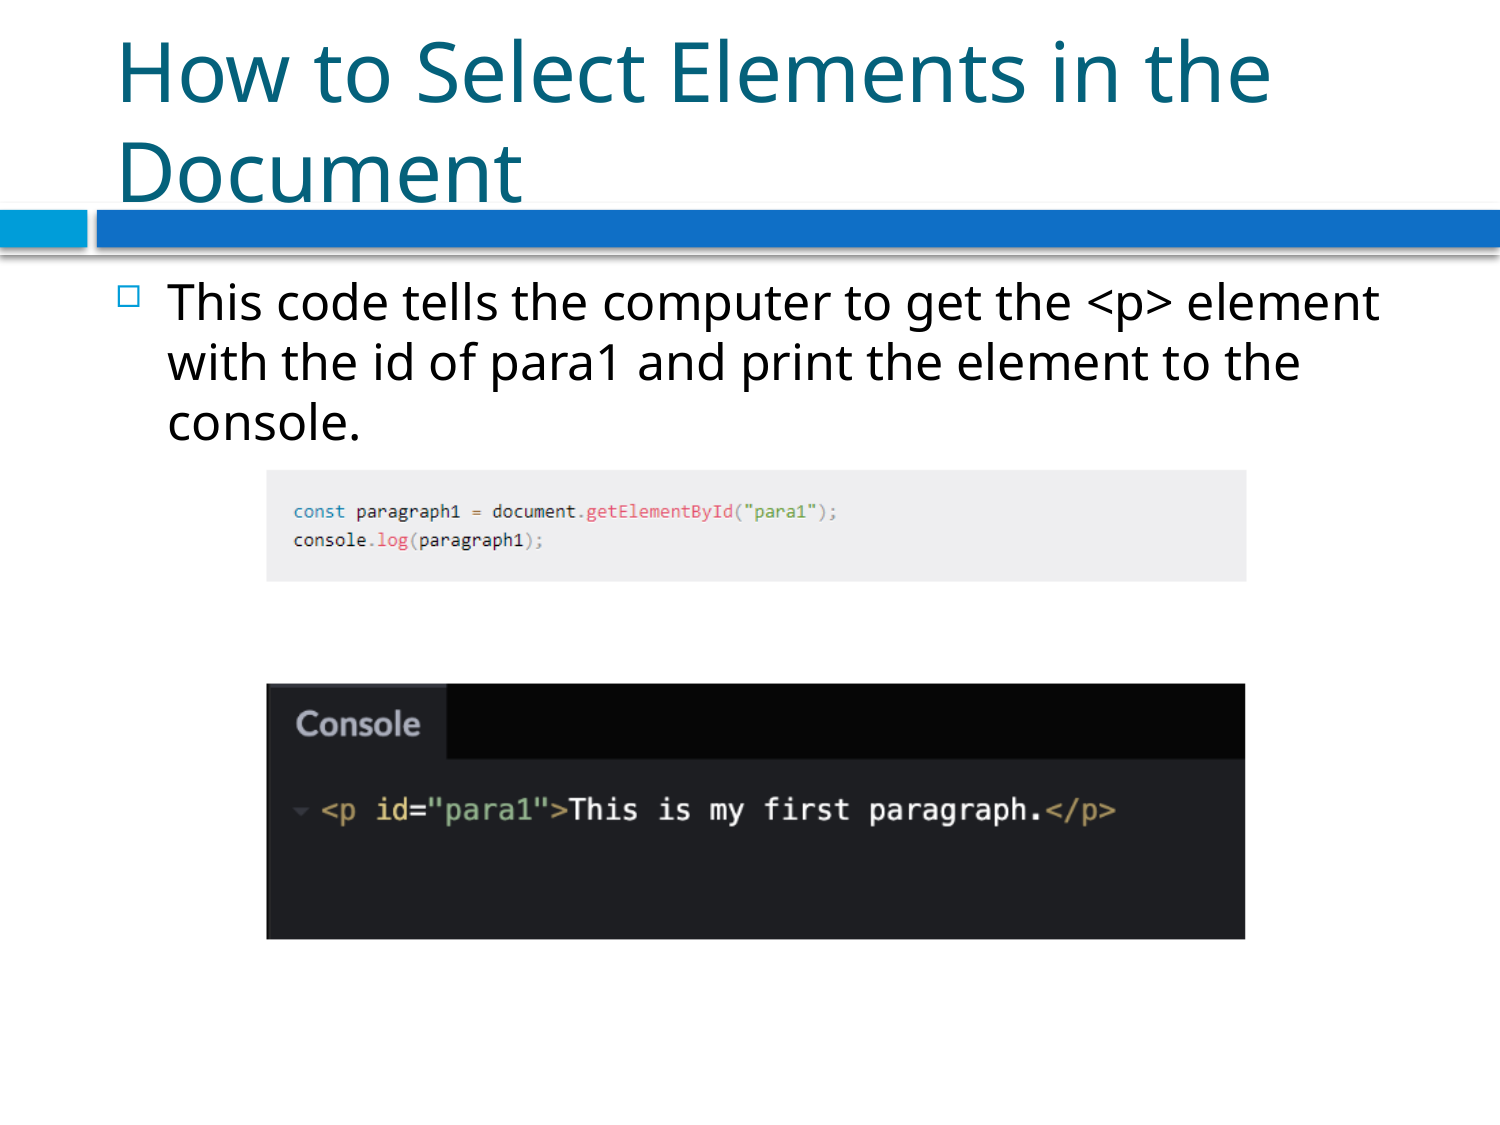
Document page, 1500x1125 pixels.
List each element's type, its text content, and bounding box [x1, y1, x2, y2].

list This code tells the computer to get the <p> element with the id of para1 and print the element to the console. [100, 262, 1439, 1001]
picture [249, 462, 1278, 979]
slide_number [0, 208, 88, 249]
title How to Select Elements in the Document [100, 37, 1439, 201]
